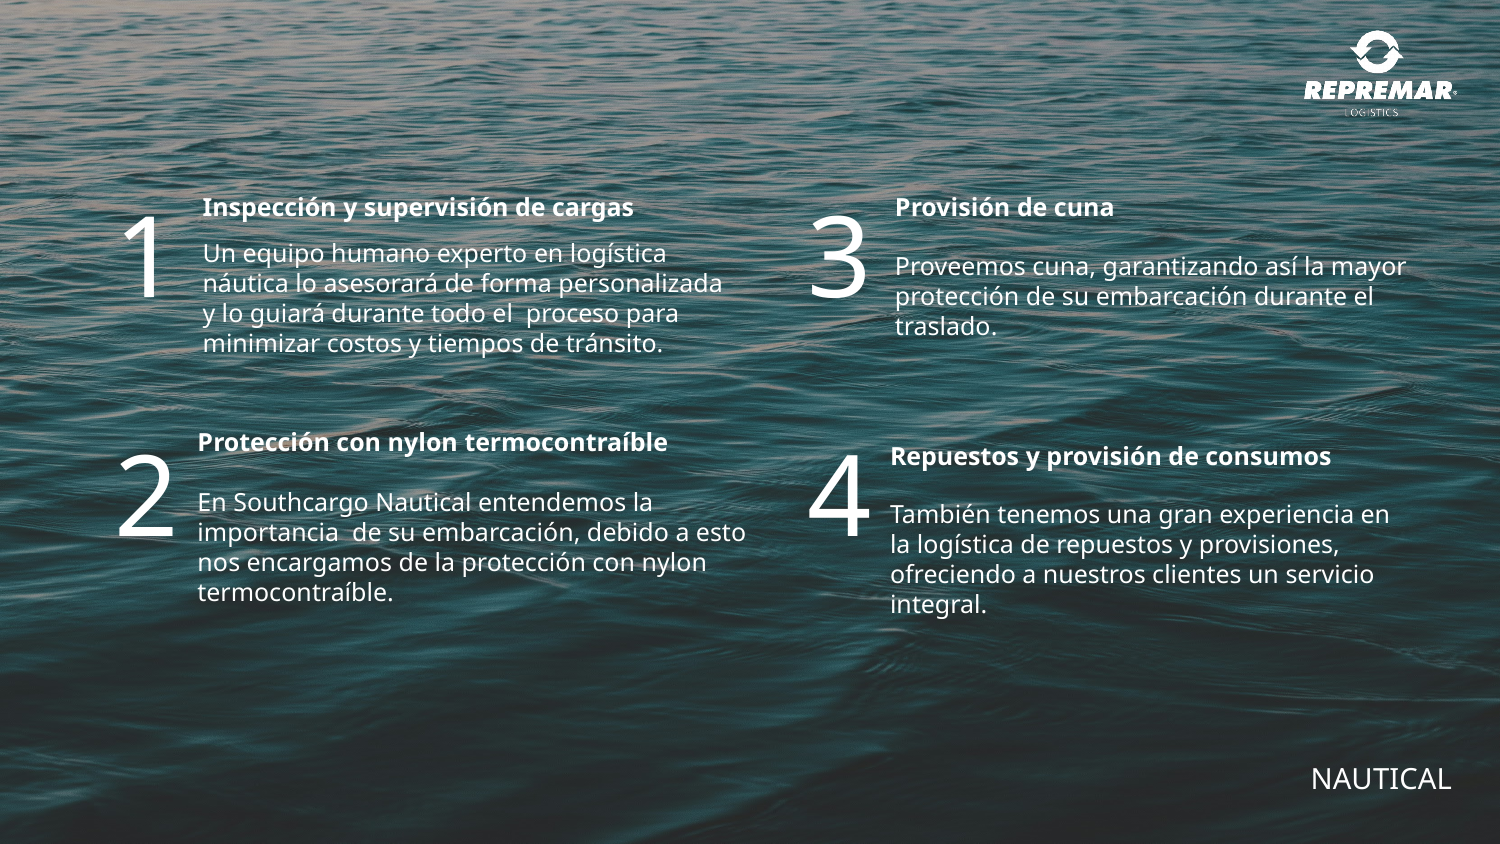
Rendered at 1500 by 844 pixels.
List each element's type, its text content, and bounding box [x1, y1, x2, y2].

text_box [202, 183, 744, 367]
text_box NAUTICAL [1295, 753, 1467, 804]
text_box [894, 183, 1436, 410]
text_box 3 [756, 184, 872, 320]
text_box 4 [756, 423, 872, 559]
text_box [889, 432, 1431, 628]
text_box 1 [64, 184, 179, 320]
text_box 2 [64, 423, 179, 559]
text_box Protección con nylon termocontraíble En Southcargo Nautical entendemos la importancia de su embarcación, debido a esto nos encargamos de la protección con nylon termocontraíble. [197, 418, 794, 674]
picture [0, 0, 1500, 844]
